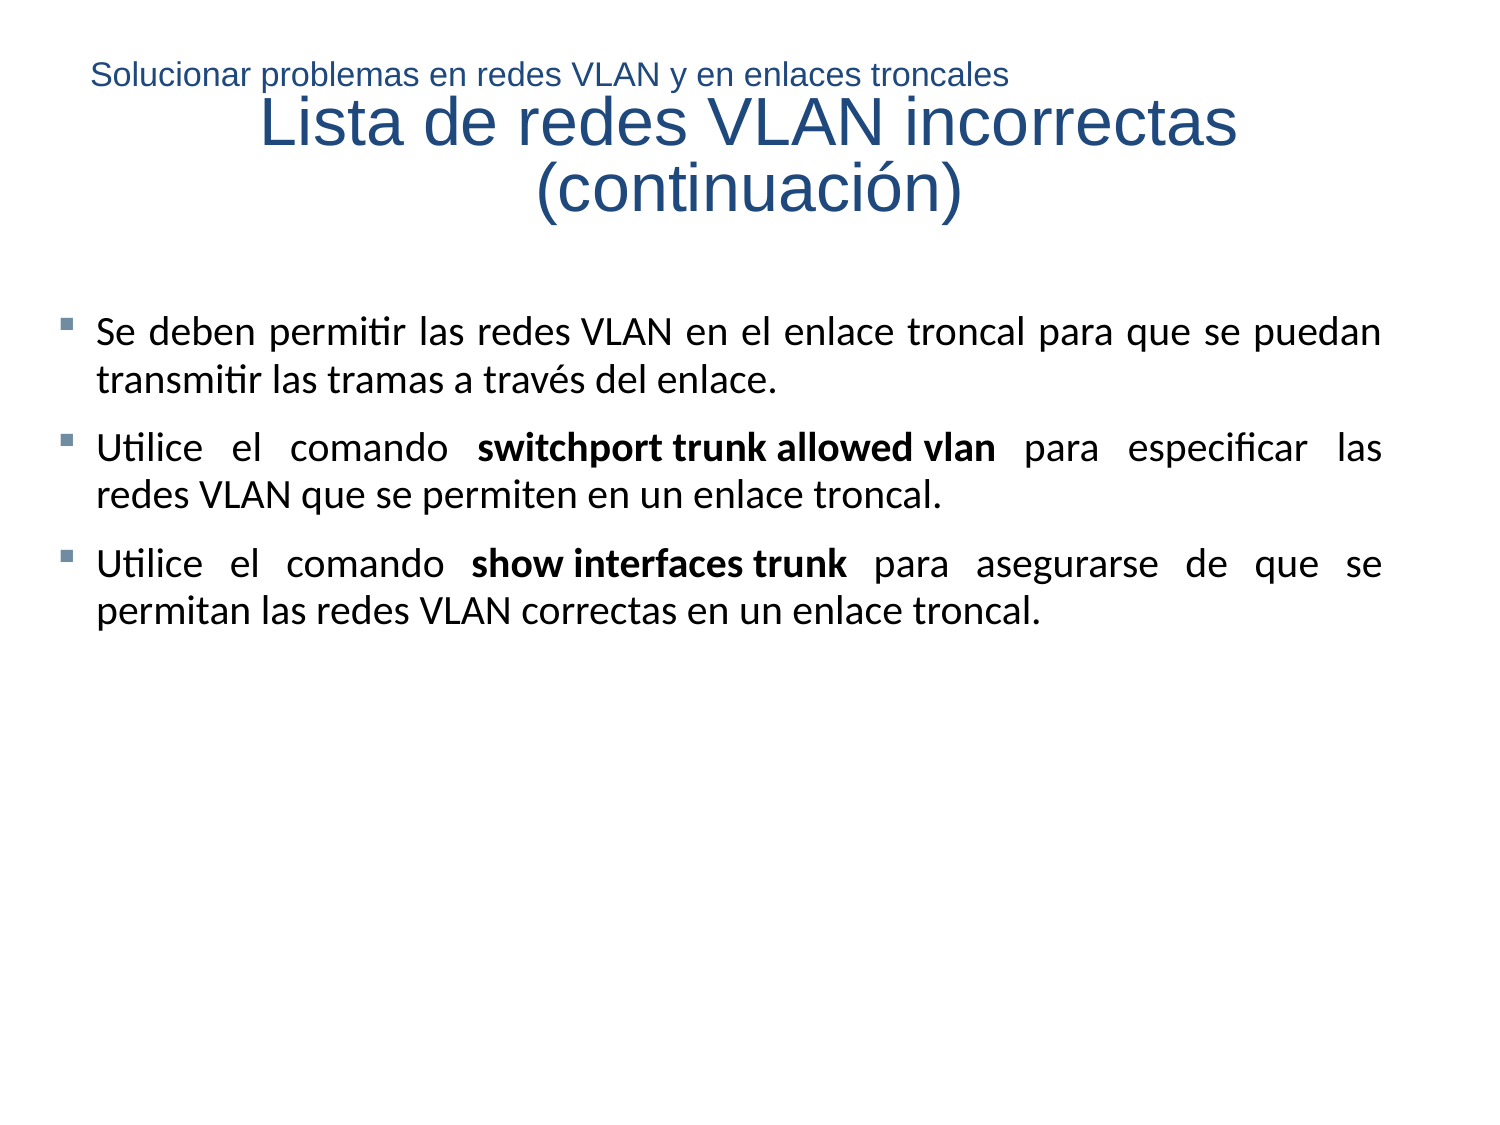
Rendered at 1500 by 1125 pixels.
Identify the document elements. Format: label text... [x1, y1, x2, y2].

title Solucionar problemas en redes VLAN y en enlaces troncales Lista de redes VLAN incorrectas (continuación) [75, 45, 1425, 233]
text_box Se deben permitir las redes VLAN en el enlace troncal para que se puedan transmitir las tramas a través del enlace. Utilice el comando switchport trunk allowed vlan para especificar las redes VLAN que se permiten en un enlace troncal. Utilice el comando show interfaces trunk para asegurarse de que se permitan las redes VLAN correctas en un enlace troncal. [42, 300, 1398, 710]
